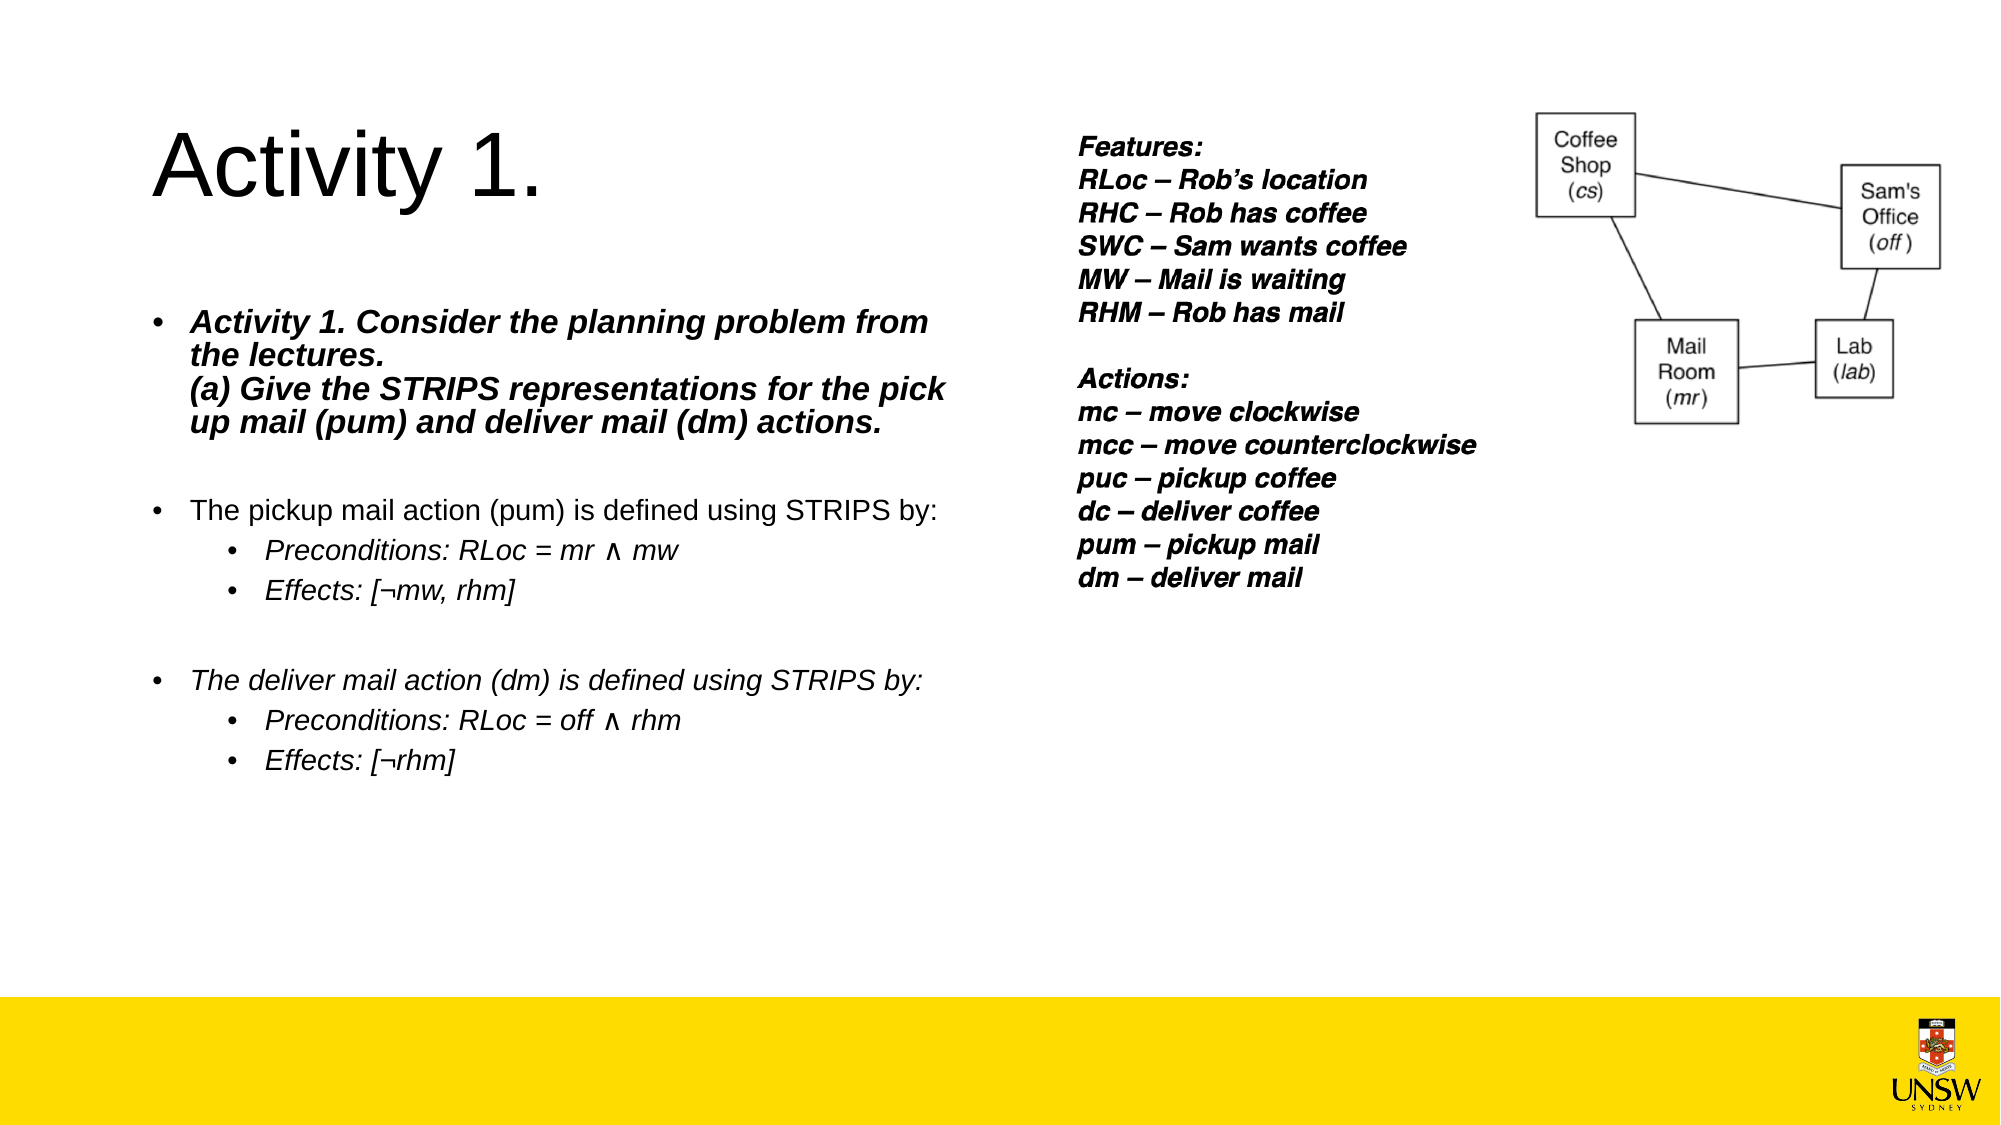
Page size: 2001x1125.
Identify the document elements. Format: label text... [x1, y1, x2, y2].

text_box The pickup mail action (pum) is defined using STRIPS by: Preconditions: RLoc = mr ∧ mw Effects: [¬mw, rhm] [137, 489, 1014, 659]
text_box The deliver mail action (dm) is defined using STRIPS by: Preconditions: RLoc = off ∧ rhm Effects: [¬rhm] [137, 659, 1014, 830]
title Activity 1. [137, 59, 1863, 278]
picture [1887, 1007, 1986, 1122]
picture [1013, 75, 1969, 625]
list Activity 1. Consider the planning problem from the lectures. (a) Give the STRIPS representations for the pick up mail (pum) and deliver mail (dm) actions. [137, 299, 1000, 489]
